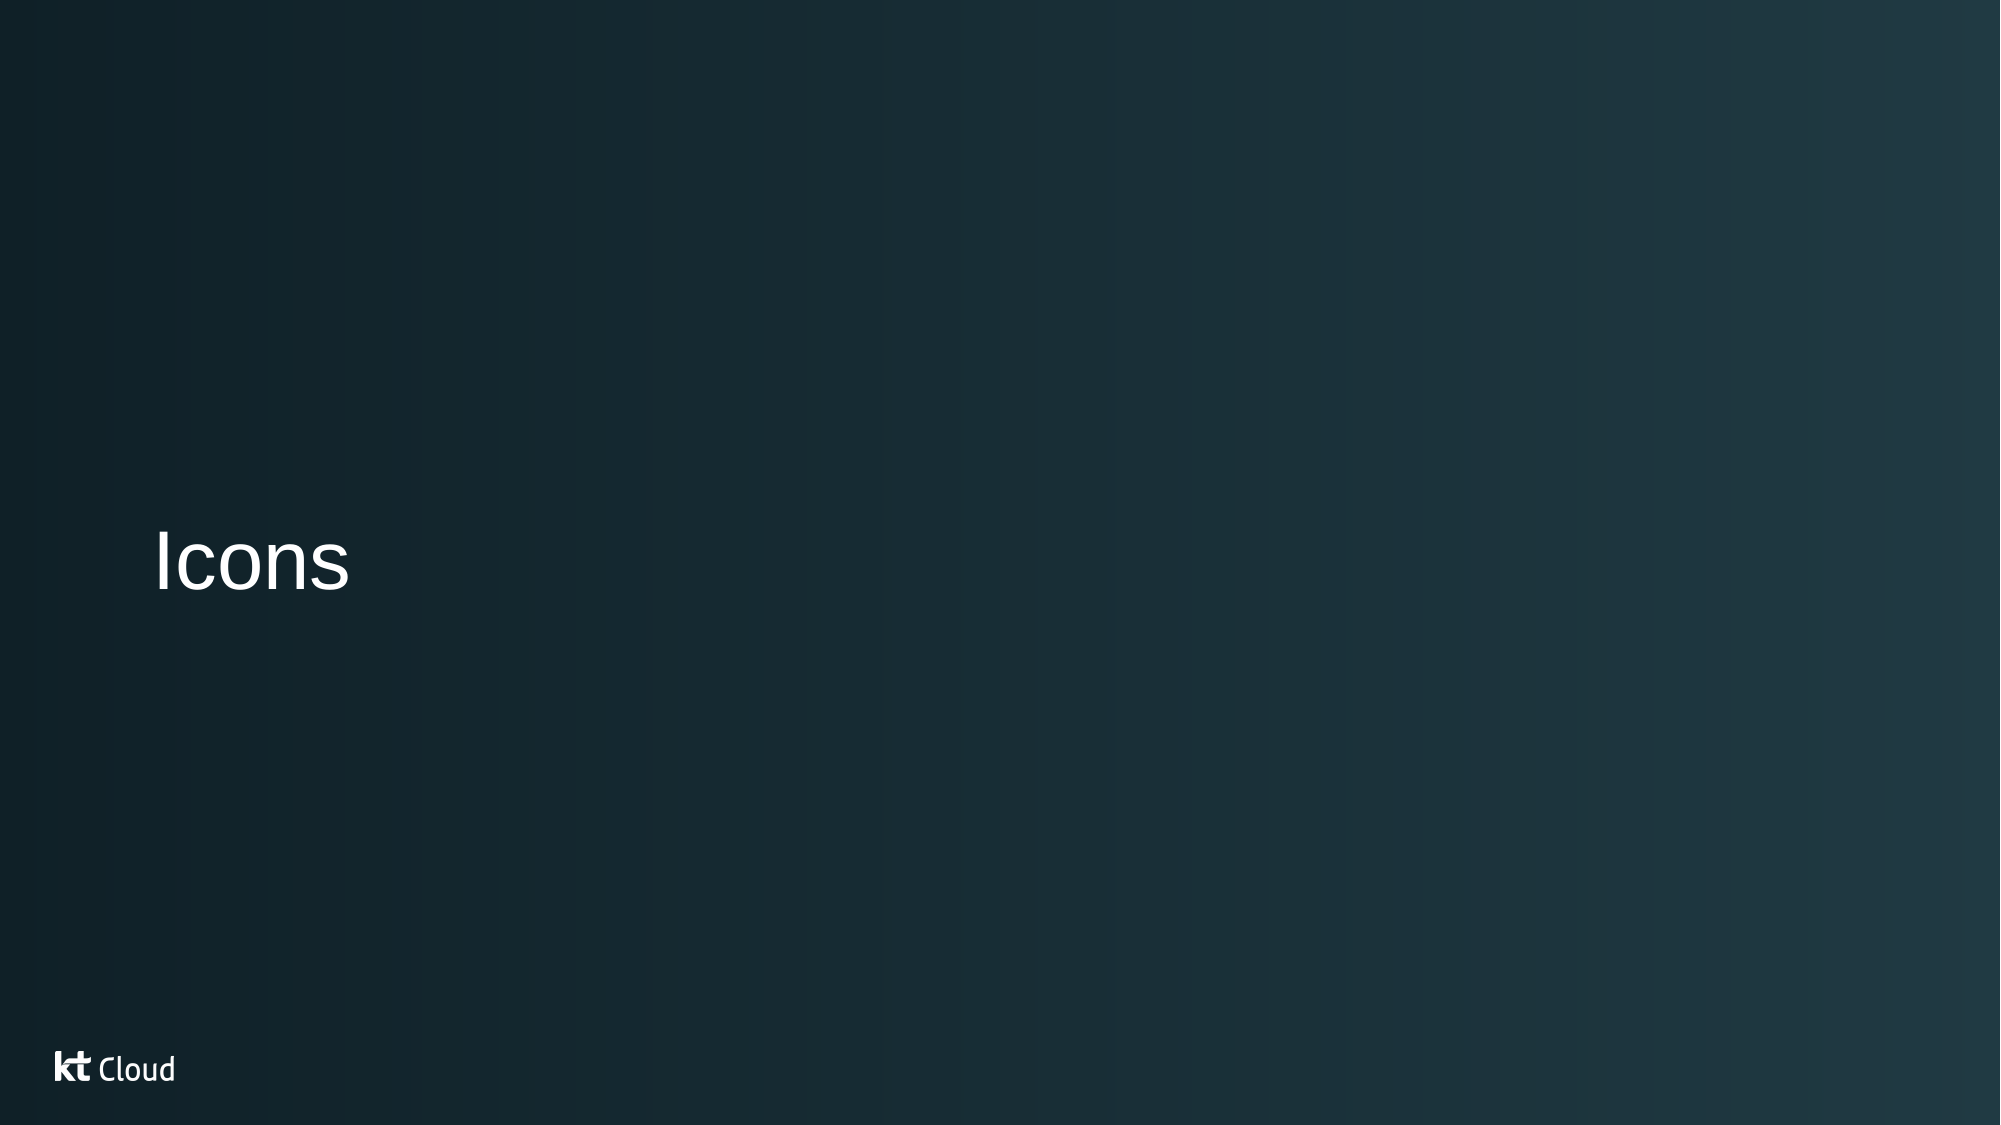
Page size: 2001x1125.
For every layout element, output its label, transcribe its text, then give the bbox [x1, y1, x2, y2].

picture [55, 1051, 174, 1081]
title Icons [137, 505, 1863, 619]
